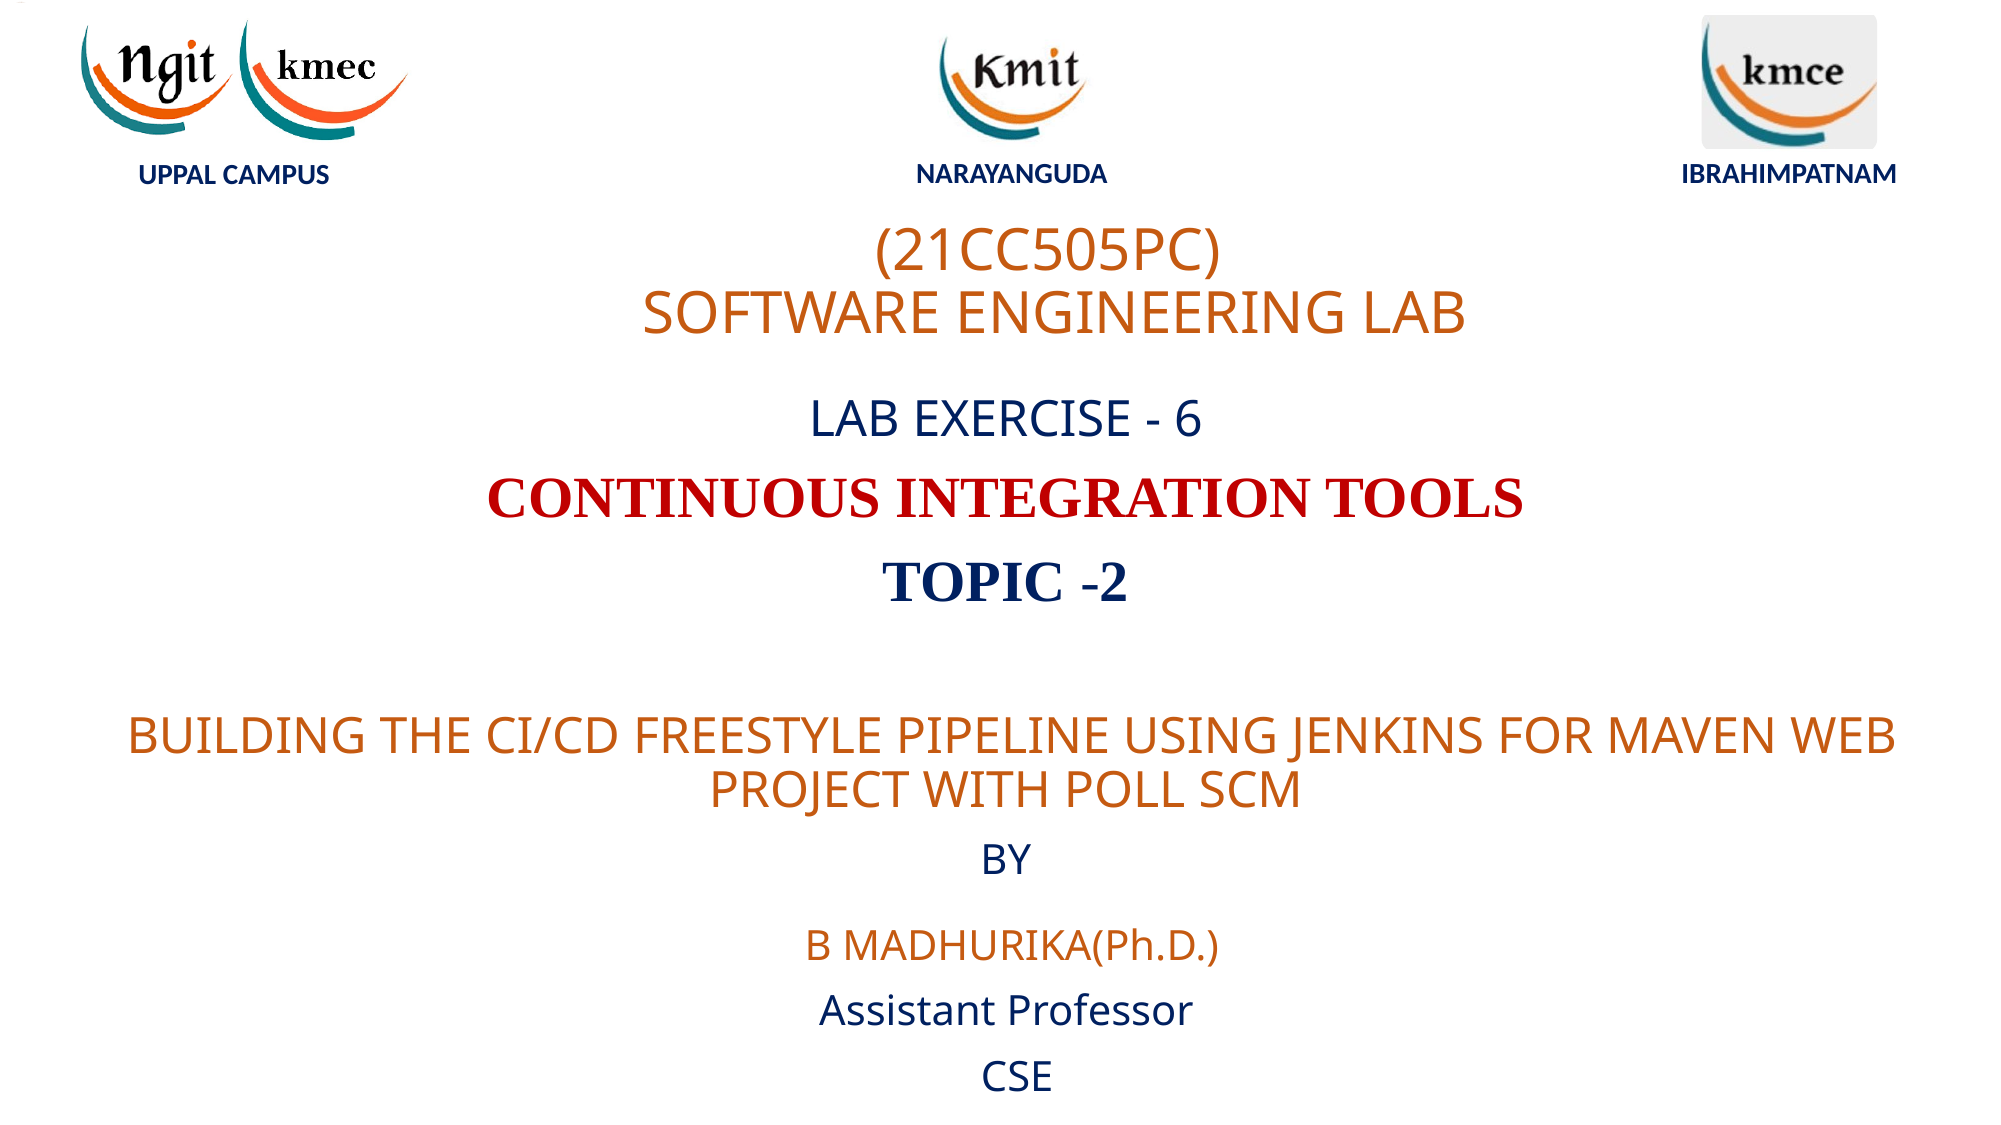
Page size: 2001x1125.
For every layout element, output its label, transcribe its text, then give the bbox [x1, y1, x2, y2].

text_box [66, 10, 1946, 194]
title (21CC505PC) SOFTWARE ENGINEERING LAB [157, 98, 1954, 468]
text_box B MADHURIKA(Ph.D.) Assistant Professor CSE [299, 899, 1725, 1125]
subtitle LAB EXERCISE - 6 CONTINUOUS INTEGRATION TOOLS TOPIC -2 BUILDING THE CI/CD FREESTYLE PIPELINE USING JENKINS FOR MAVEN WEB PROJECT WITH POLL SCM BY [66, 488, 1946, 1013]
